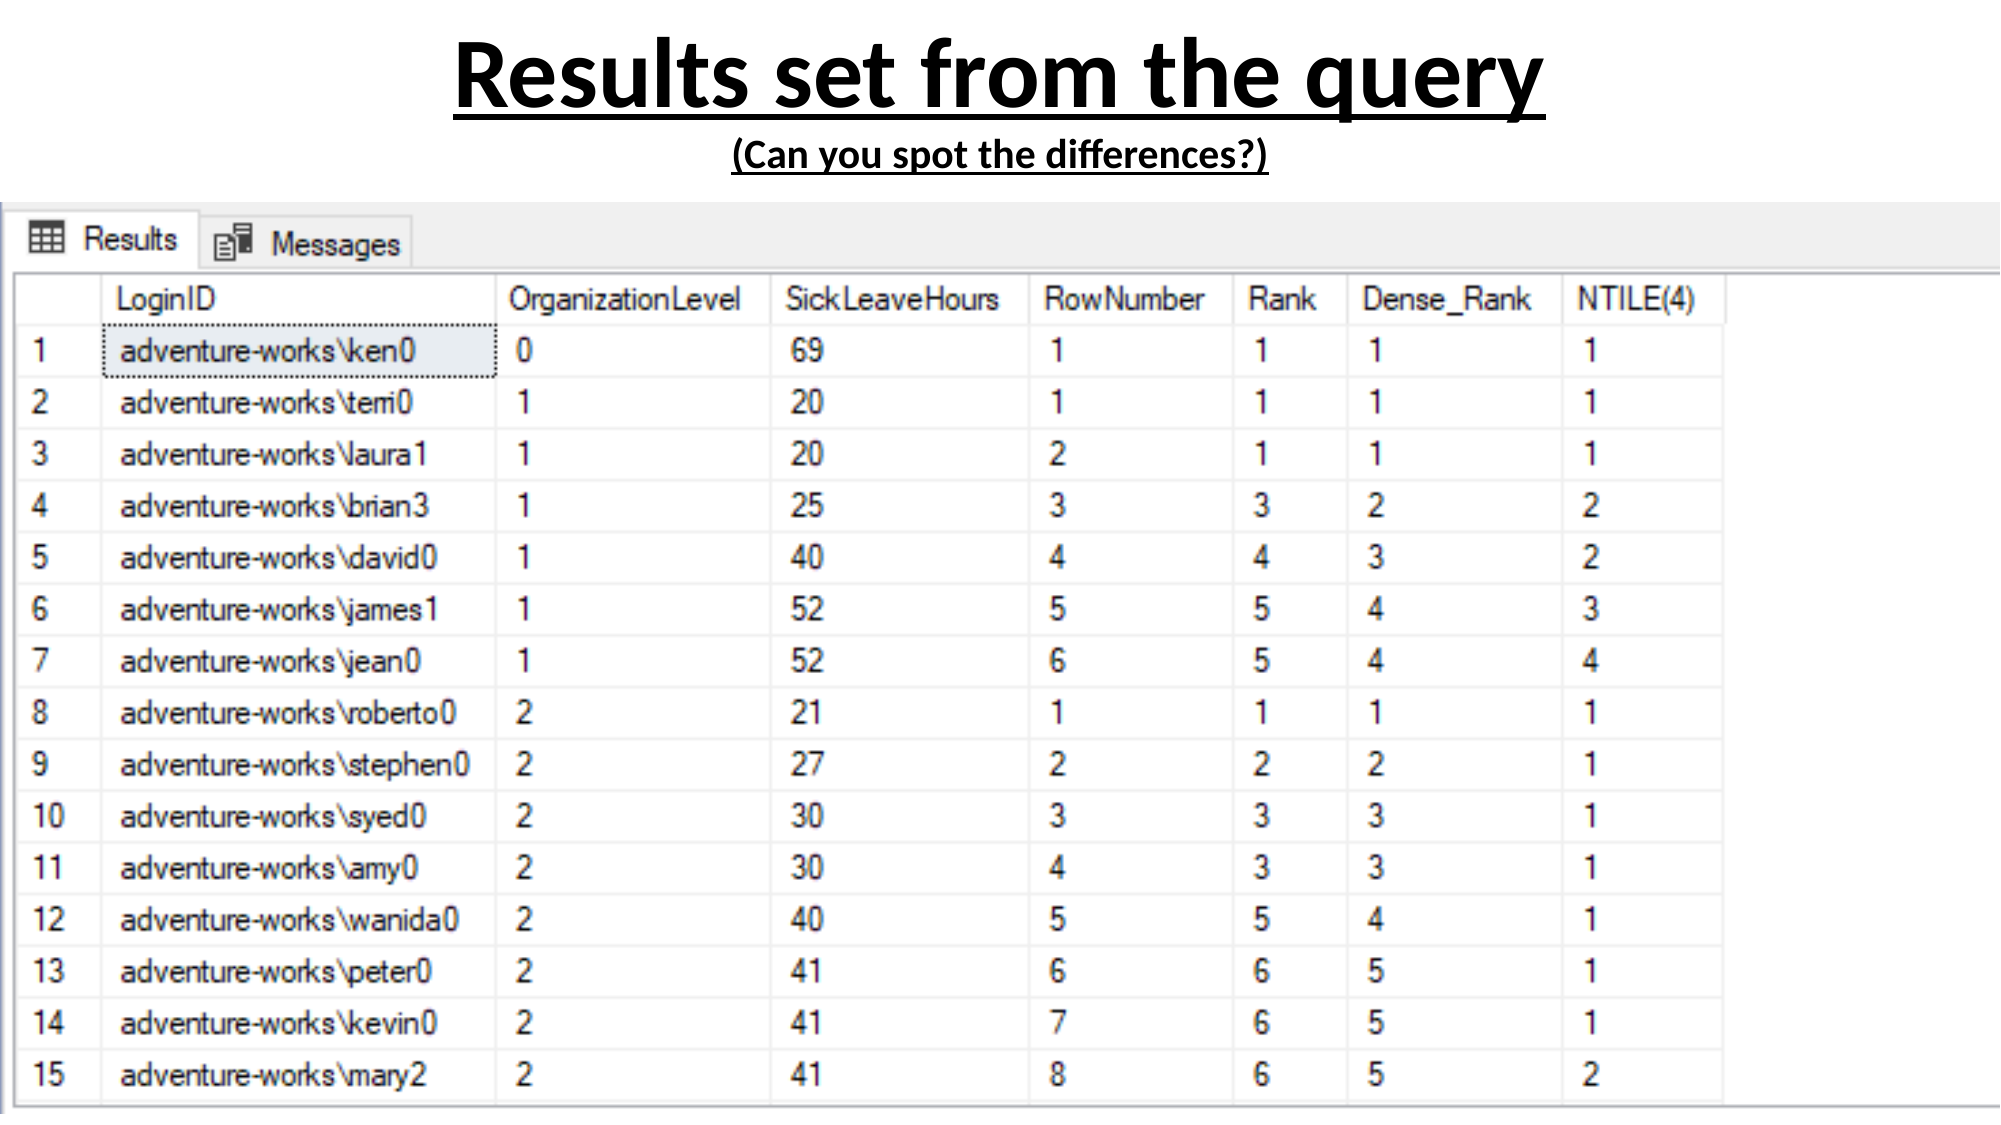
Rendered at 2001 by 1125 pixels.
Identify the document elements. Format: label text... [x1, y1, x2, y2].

picture [0, 202, 2000, 1114]
text_box Results set from the query (Can you spot the differences?) [0, 0, 2000, 185]
